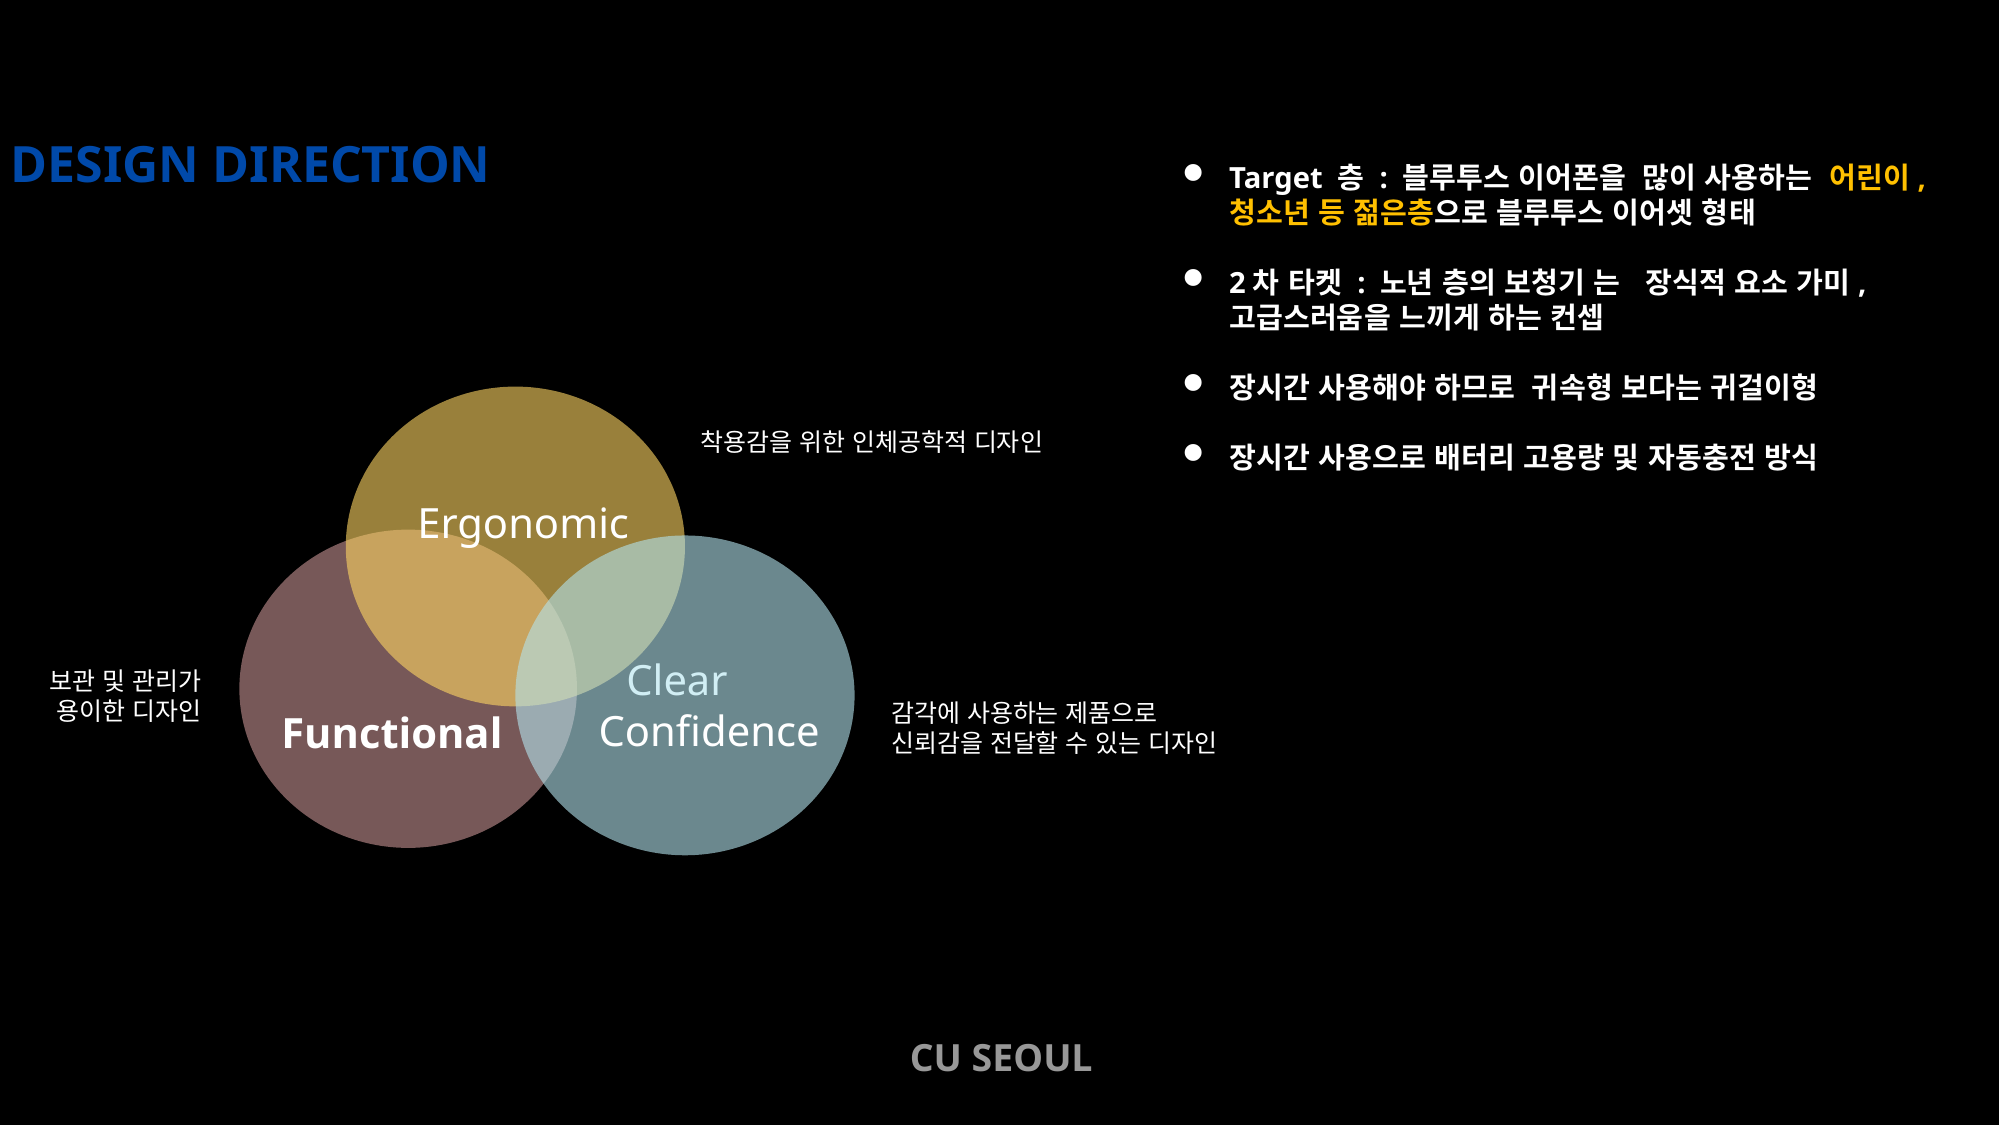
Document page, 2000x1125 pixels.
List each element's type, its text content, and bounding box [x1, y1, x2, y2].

text_box : DESIGN DIRECTION [0, 125, 506, 201]
text_box Ergonomic [372, 487, 674, 555]
text_box [514, 534, 856, 857]
text_box [344, 385, 686, 697]
text_box 감각에 사용하는 제품으로 신뢰감을 전달할 수 있는 디자인 [874, 688, 1236, 766]
text_box CU SEOUL [895, 1026, 1108, 1087]
text_box 착용감을 위한 인체공학적 디자인 [683, 417, 1061, 465]
text_box [238, 540, 544, 849]
text_box Target 층 : 블루투스 이어폰을 많이 사용하는 어린이, 청소년 등 젊은층으로 블루투스 이어셋 형태 2차 타켓 : 노년 층의 보청기 는 장식적 요소 가미, 고급스러움을 느끼게 하는 컨셉 장시간 사용해야 하므로 귀속형 보다는 귀걸이형 장시간 사용으로 배터리 고용량 및 자동충전 방식 [1165, 151, 1964, 518]
text_box 보관 및 관리가 용이한 디자인 [0, 656, 219, 734]
text_box Confidence [558, 696, 860, 764]
text_box Functional [264, 697, 520, 766]
